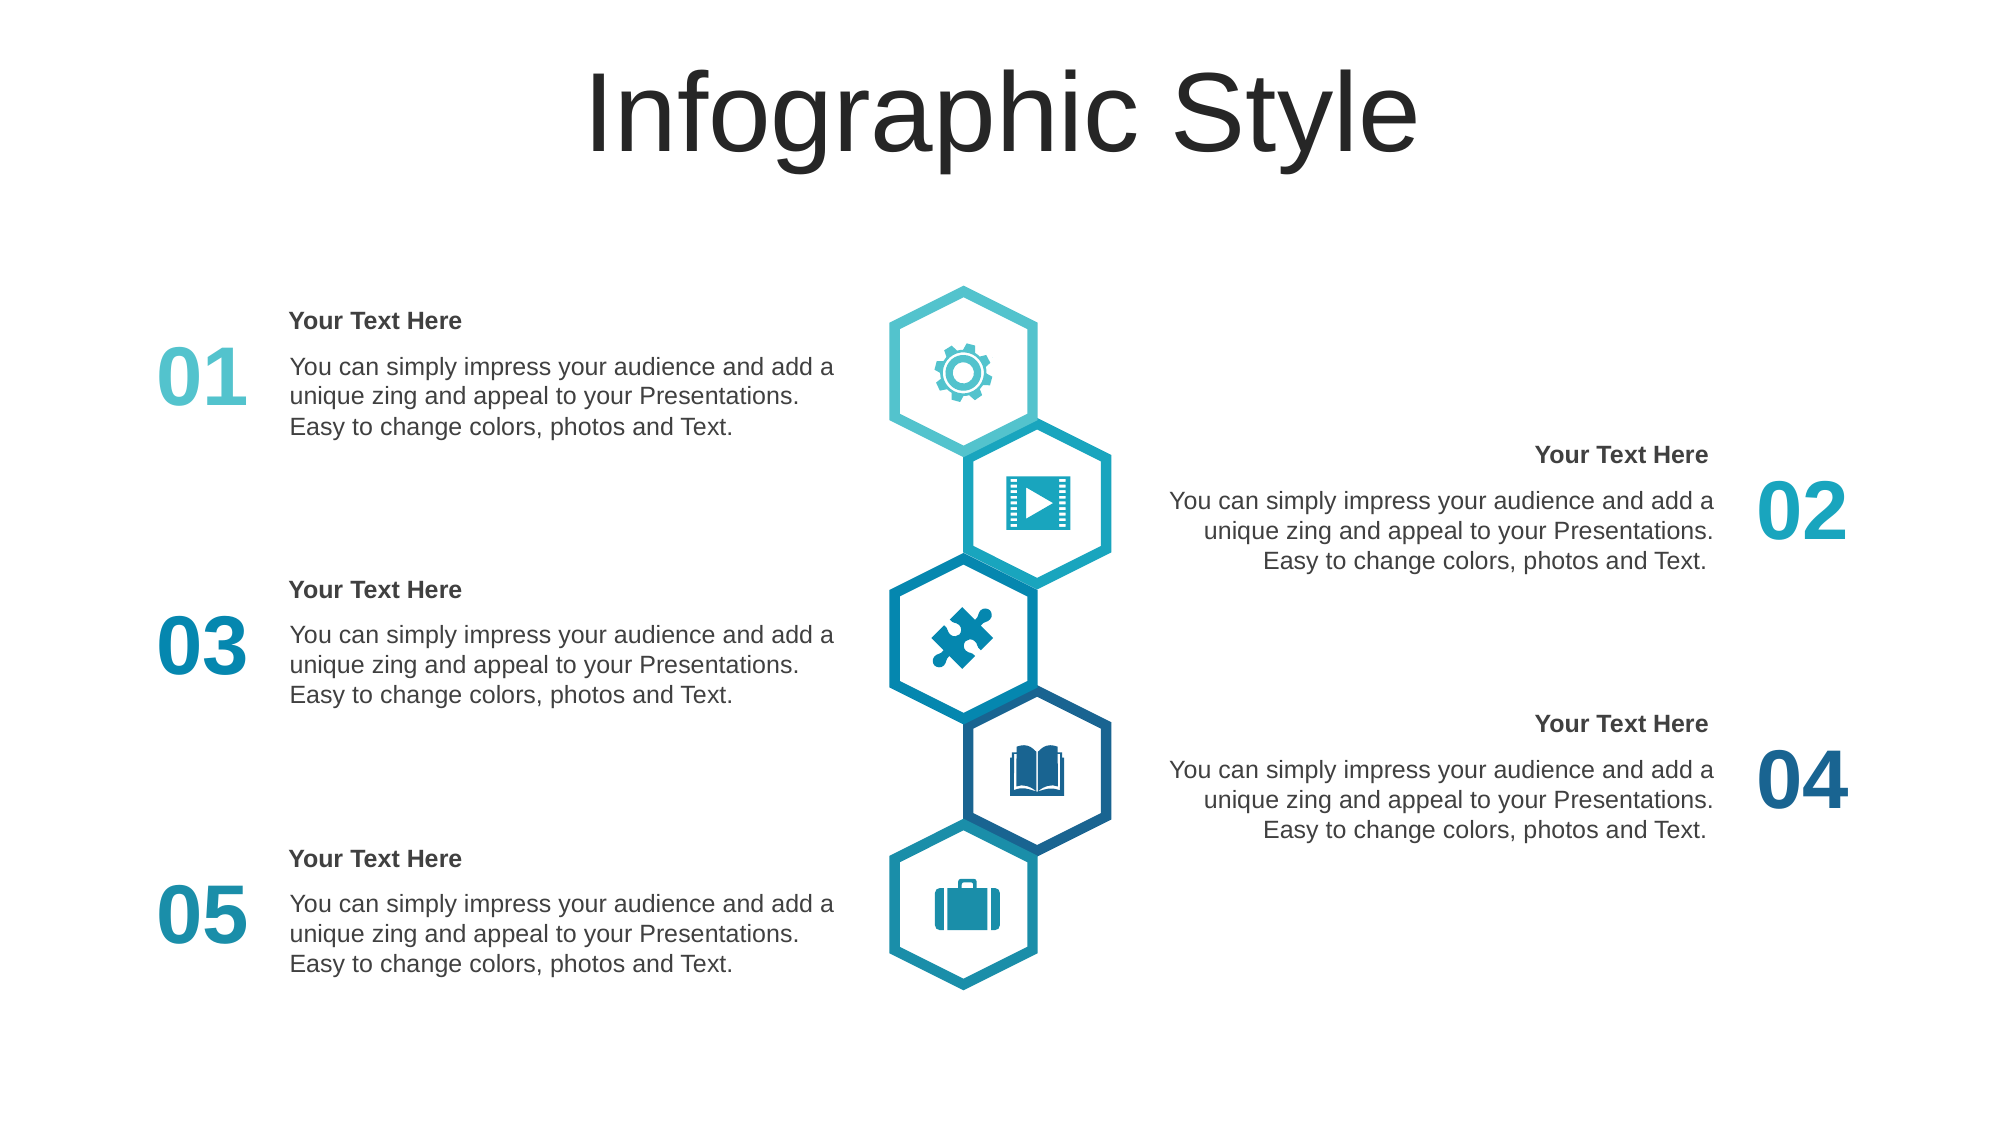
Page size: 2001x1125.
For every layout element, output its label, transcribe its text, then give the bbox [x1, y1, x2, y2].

list Infographic Style [53, 55, 1952, 175]
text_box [1134, 700, 1730, 853]
text_box 02 [1740, 449, 1865, 565]
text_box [273, 297, 872, 449]
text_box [273, 566, 872, 718]
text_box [1134, 431, 1730, 584]
text_box 03 [140, 583, 265, 699]
text_box 05 [140, 852, 265, 968]
text_box 04 [1740, 718, 1865, 833]
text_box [273, 835, 872, 987]
text_box 01 [140, 314, 265, 430]
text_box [894, 291, 1107, 985]
